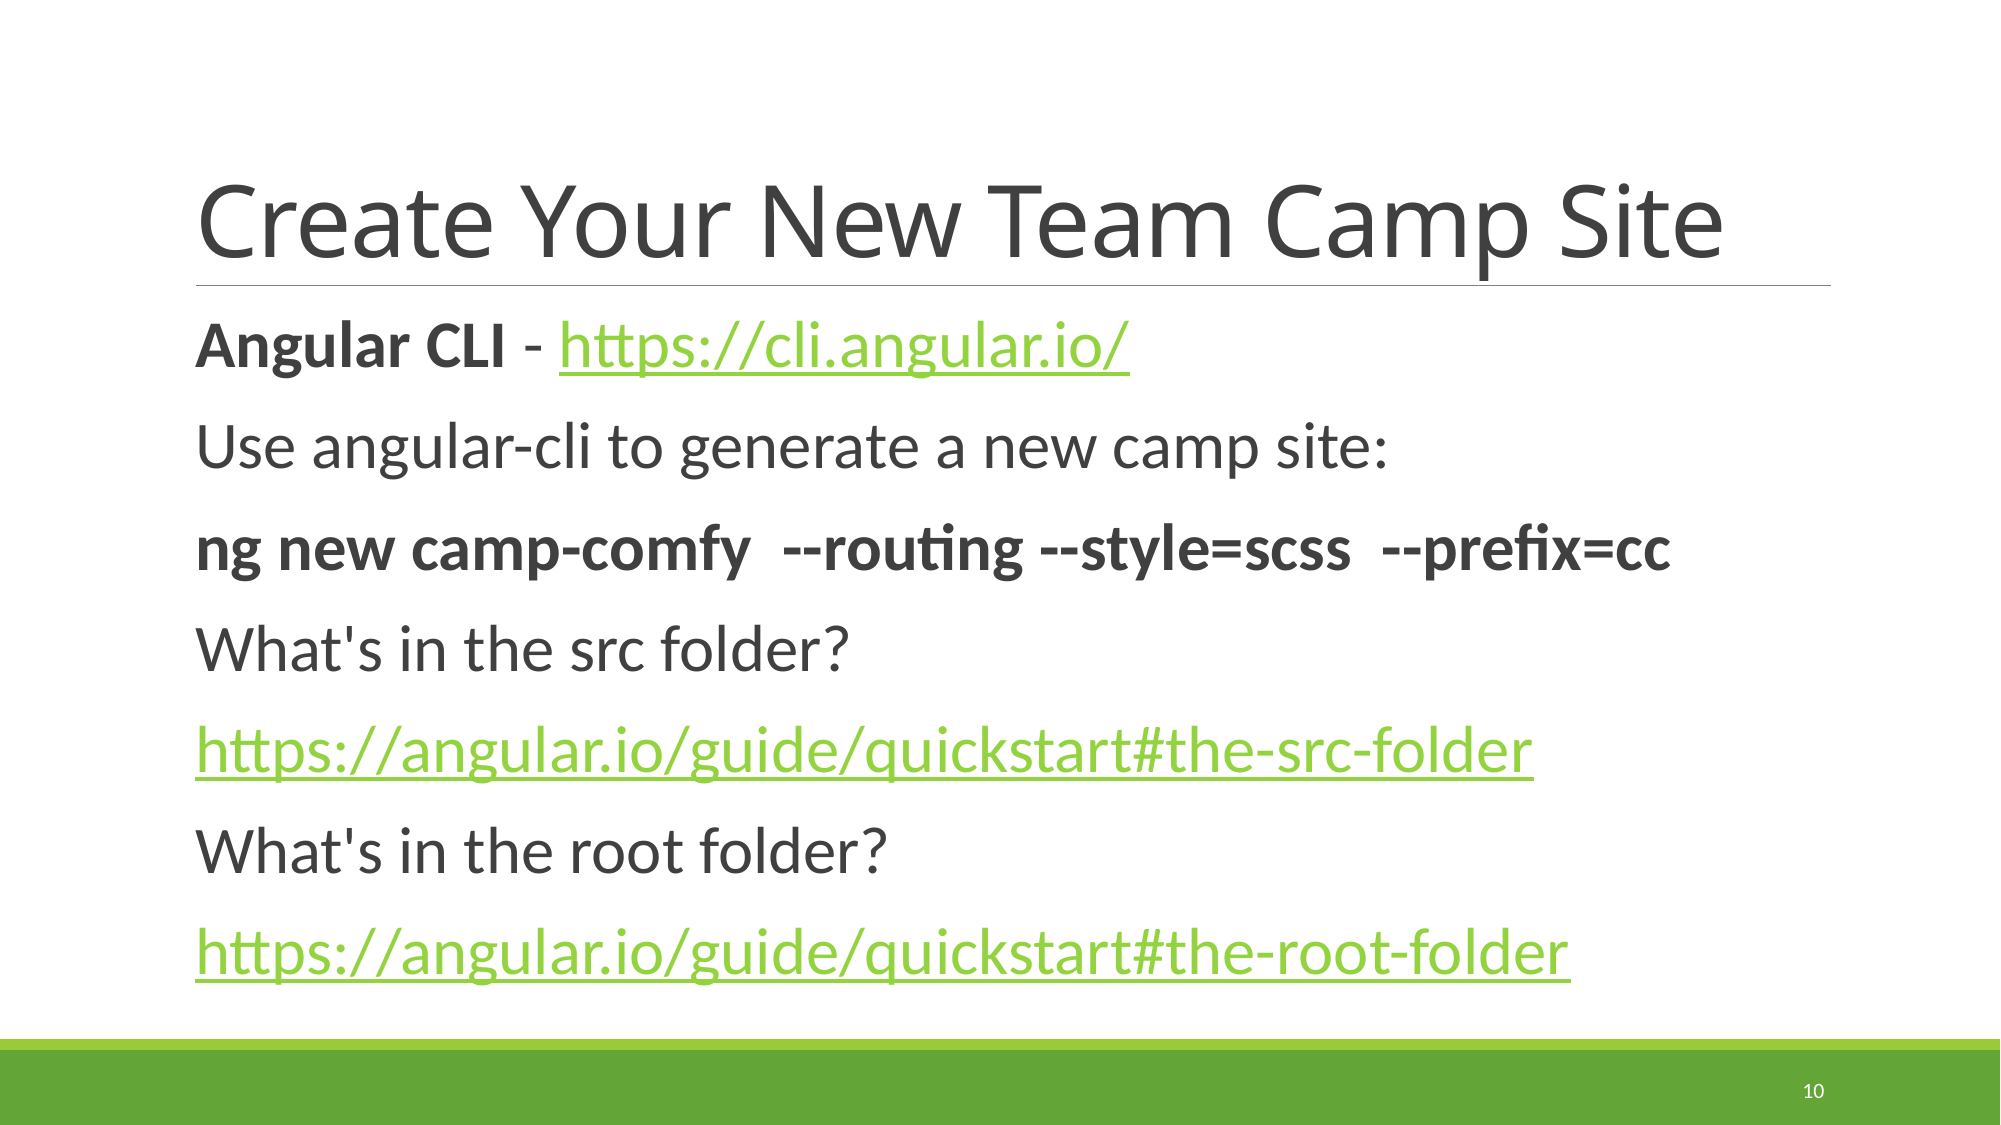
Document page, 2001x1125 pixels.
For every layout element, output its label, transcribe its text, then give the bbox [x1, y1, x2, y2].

slide_number 10 [1624, 1059, 1840, 1120]
list Angular CLI - https://cli.angular.io/ Use angular-cli to generate a new camp site: ng new camp-comfy --routing --style=scss --prefix=cc What's in the src folder? https://angular.io/guide/quickstart#the-src-folder What's in the root folder? https://angular.io/guide/quickstart#the-root-folder [180, 302, 1830, 963]
title Create Your New Team Camp Site [180, 47, 1830, 285]
